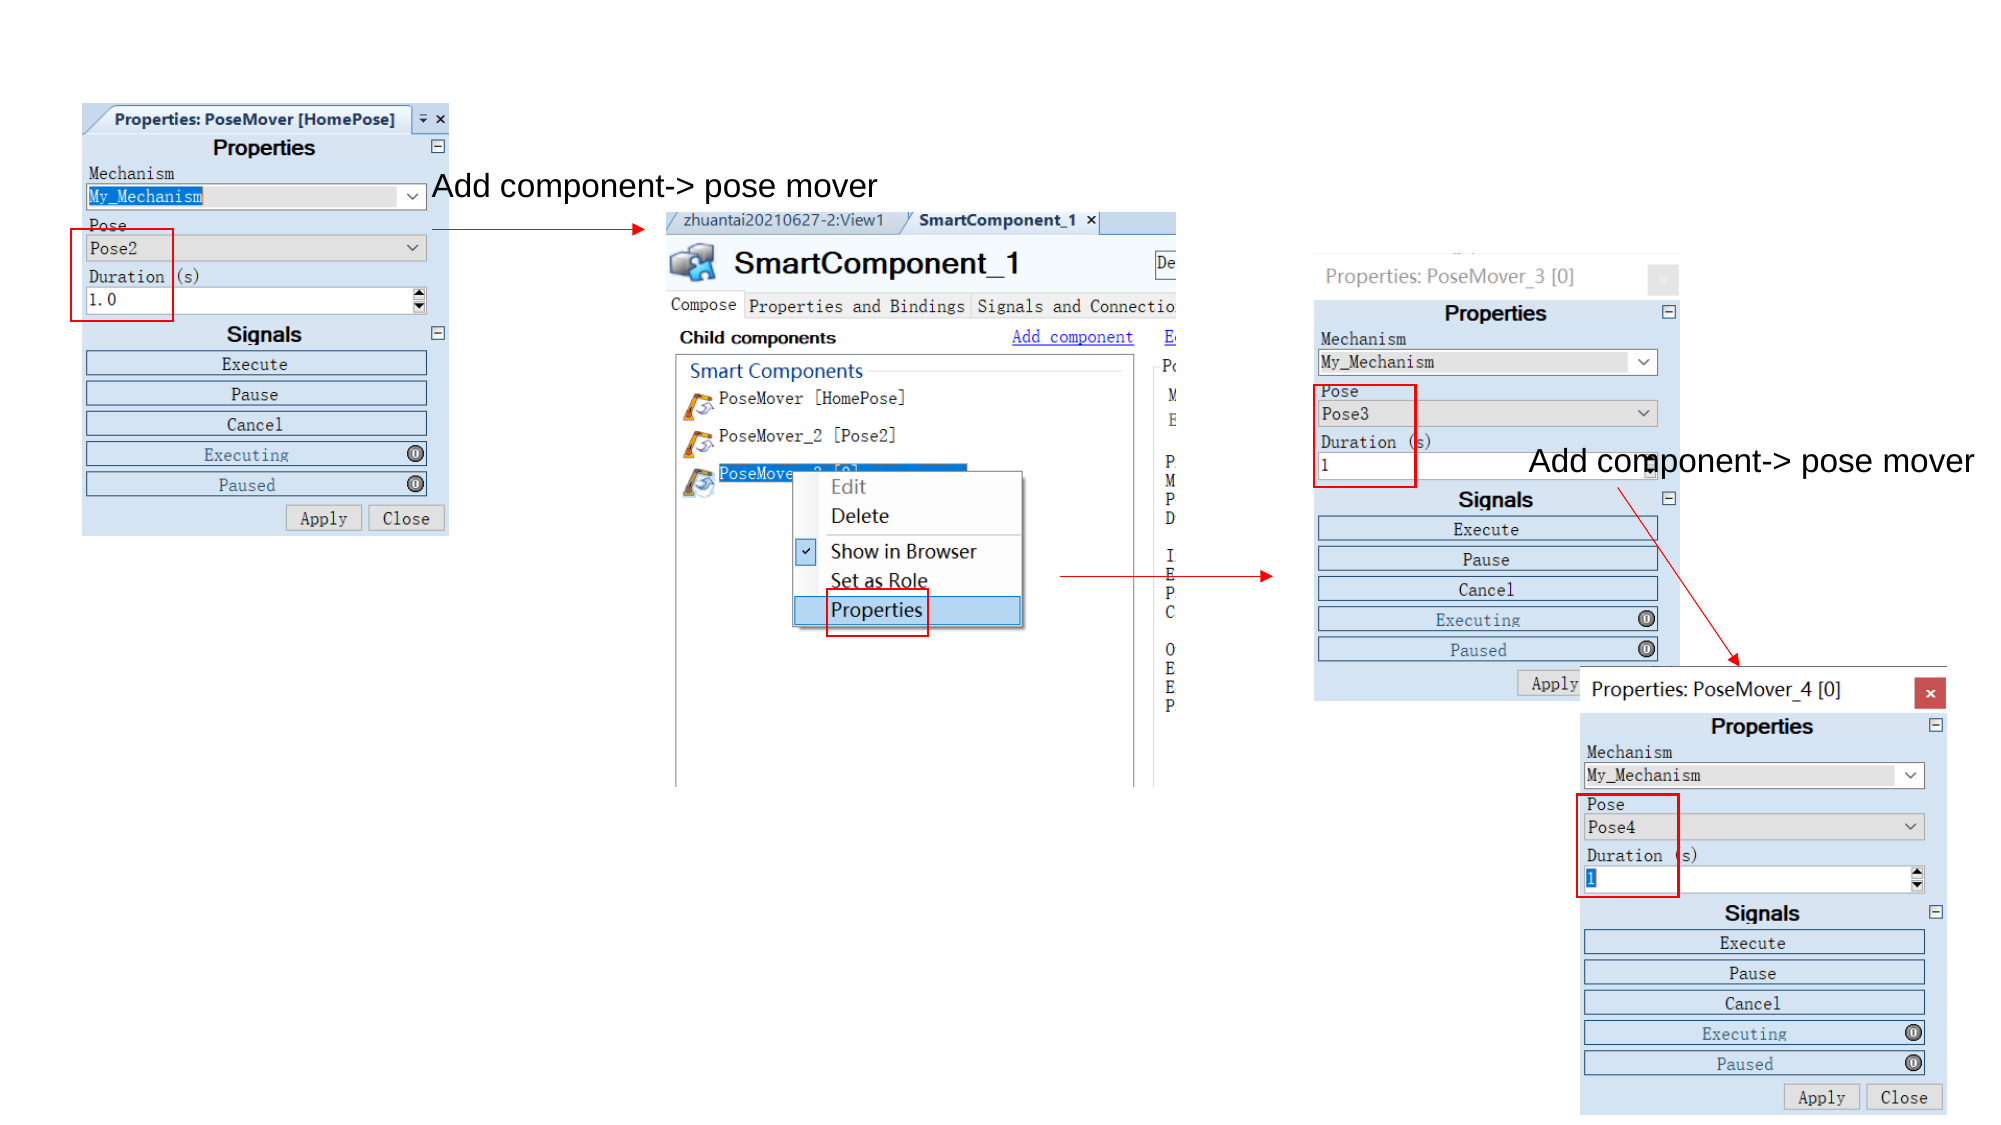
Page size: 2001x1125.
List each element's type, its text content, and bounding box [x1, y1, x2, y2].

text_box Add component-> pose mover [449, 156, 894, 212]
picture [666, 212, 1176, 787]
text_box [1617, 487, 1740, 667]
text_box [70, 228, 82, 322]
picture [1313, 253, 1947, 1115]
picture [82, 103, 449, 536]
text_box Add component-> pose mover [1680, 431, 1991, 487]
text_box [1576, 793, 1580, 898]
